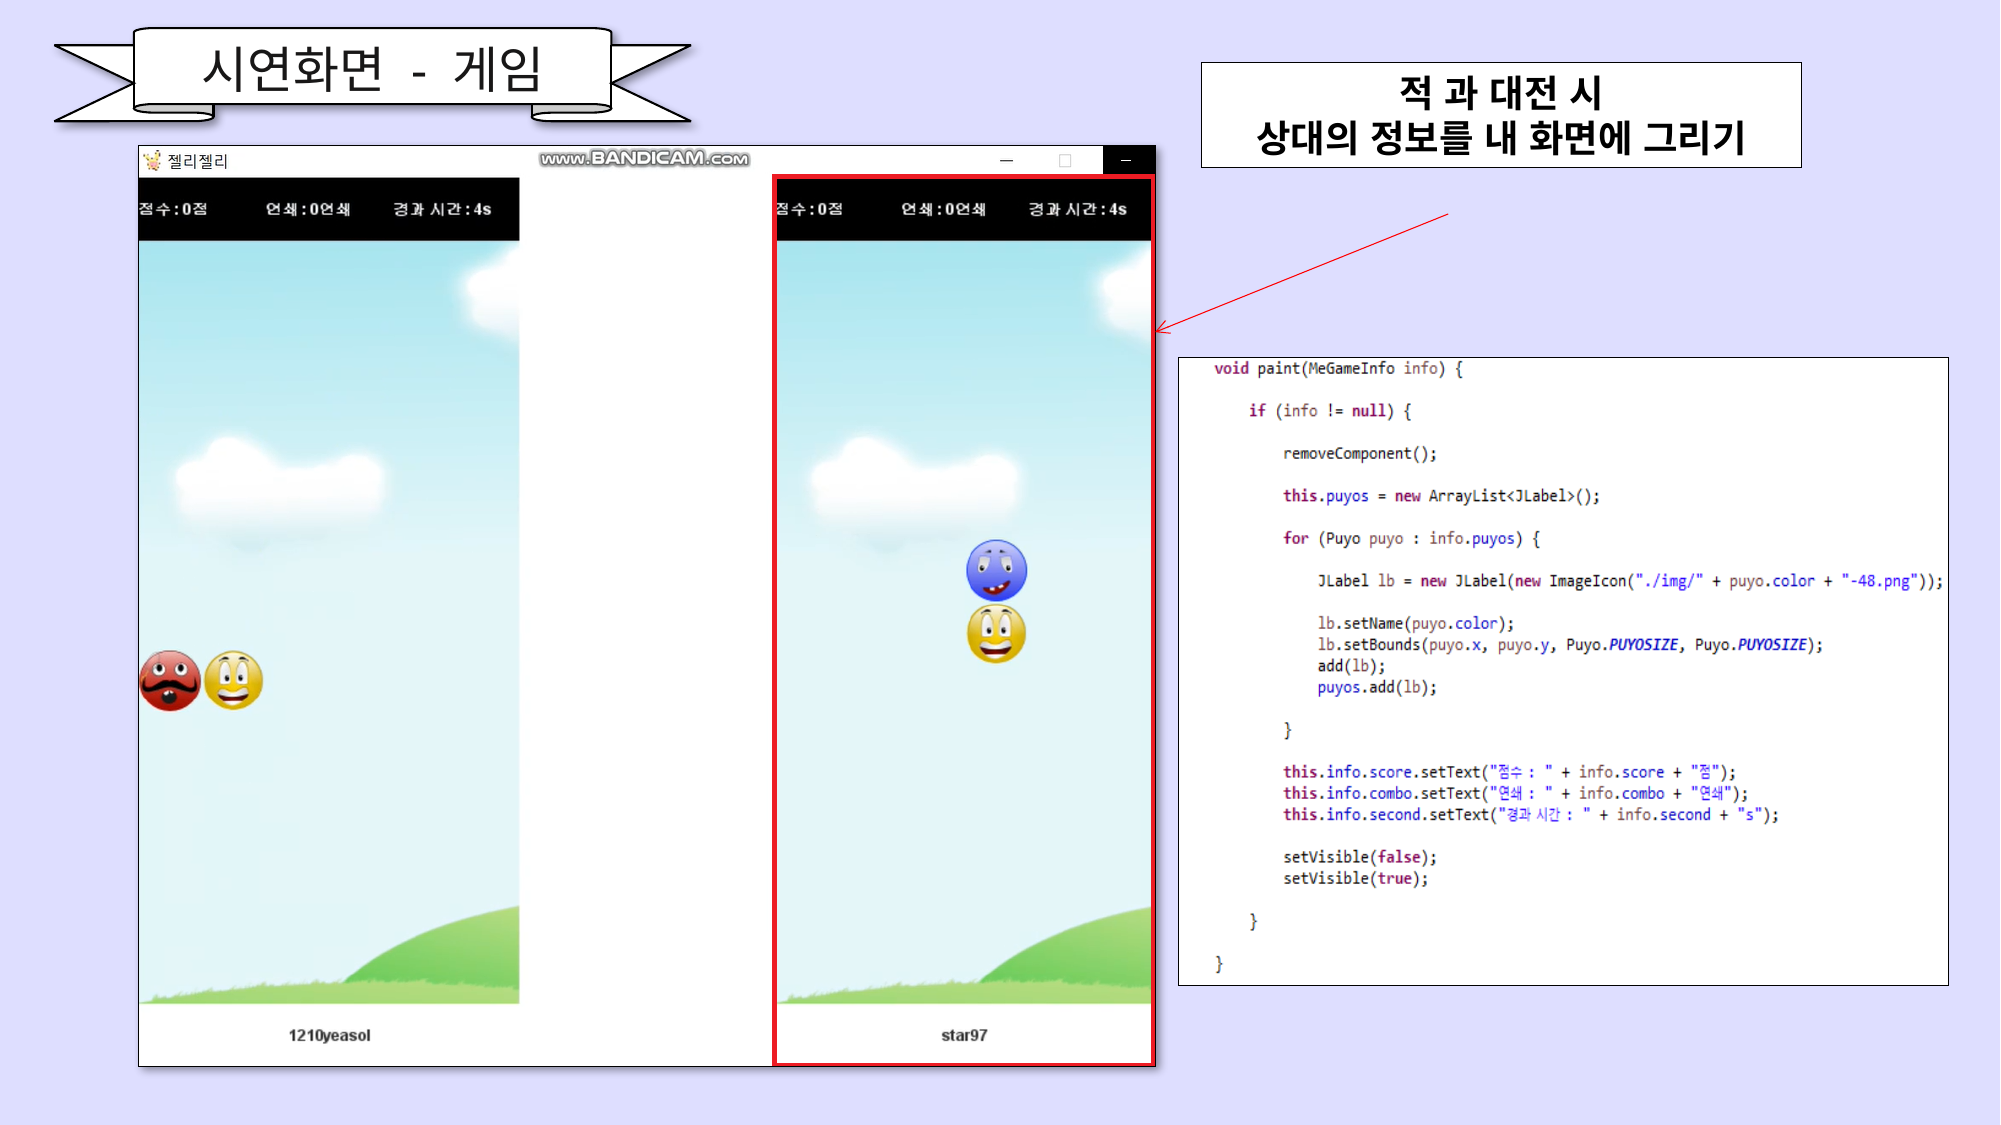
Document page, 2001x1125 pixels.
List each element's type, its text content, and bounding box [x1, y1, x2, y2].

picture [1178, 357, 1949, 986]
text_box 적 과 대전 시 상대의 정보를 내 화면에 그리기 [1201, 62, 1802, 168]
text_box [54, 28, 691, 122]
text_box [1155, 213, 1449, 333]
picture [138, 145, 1156, 1067]
